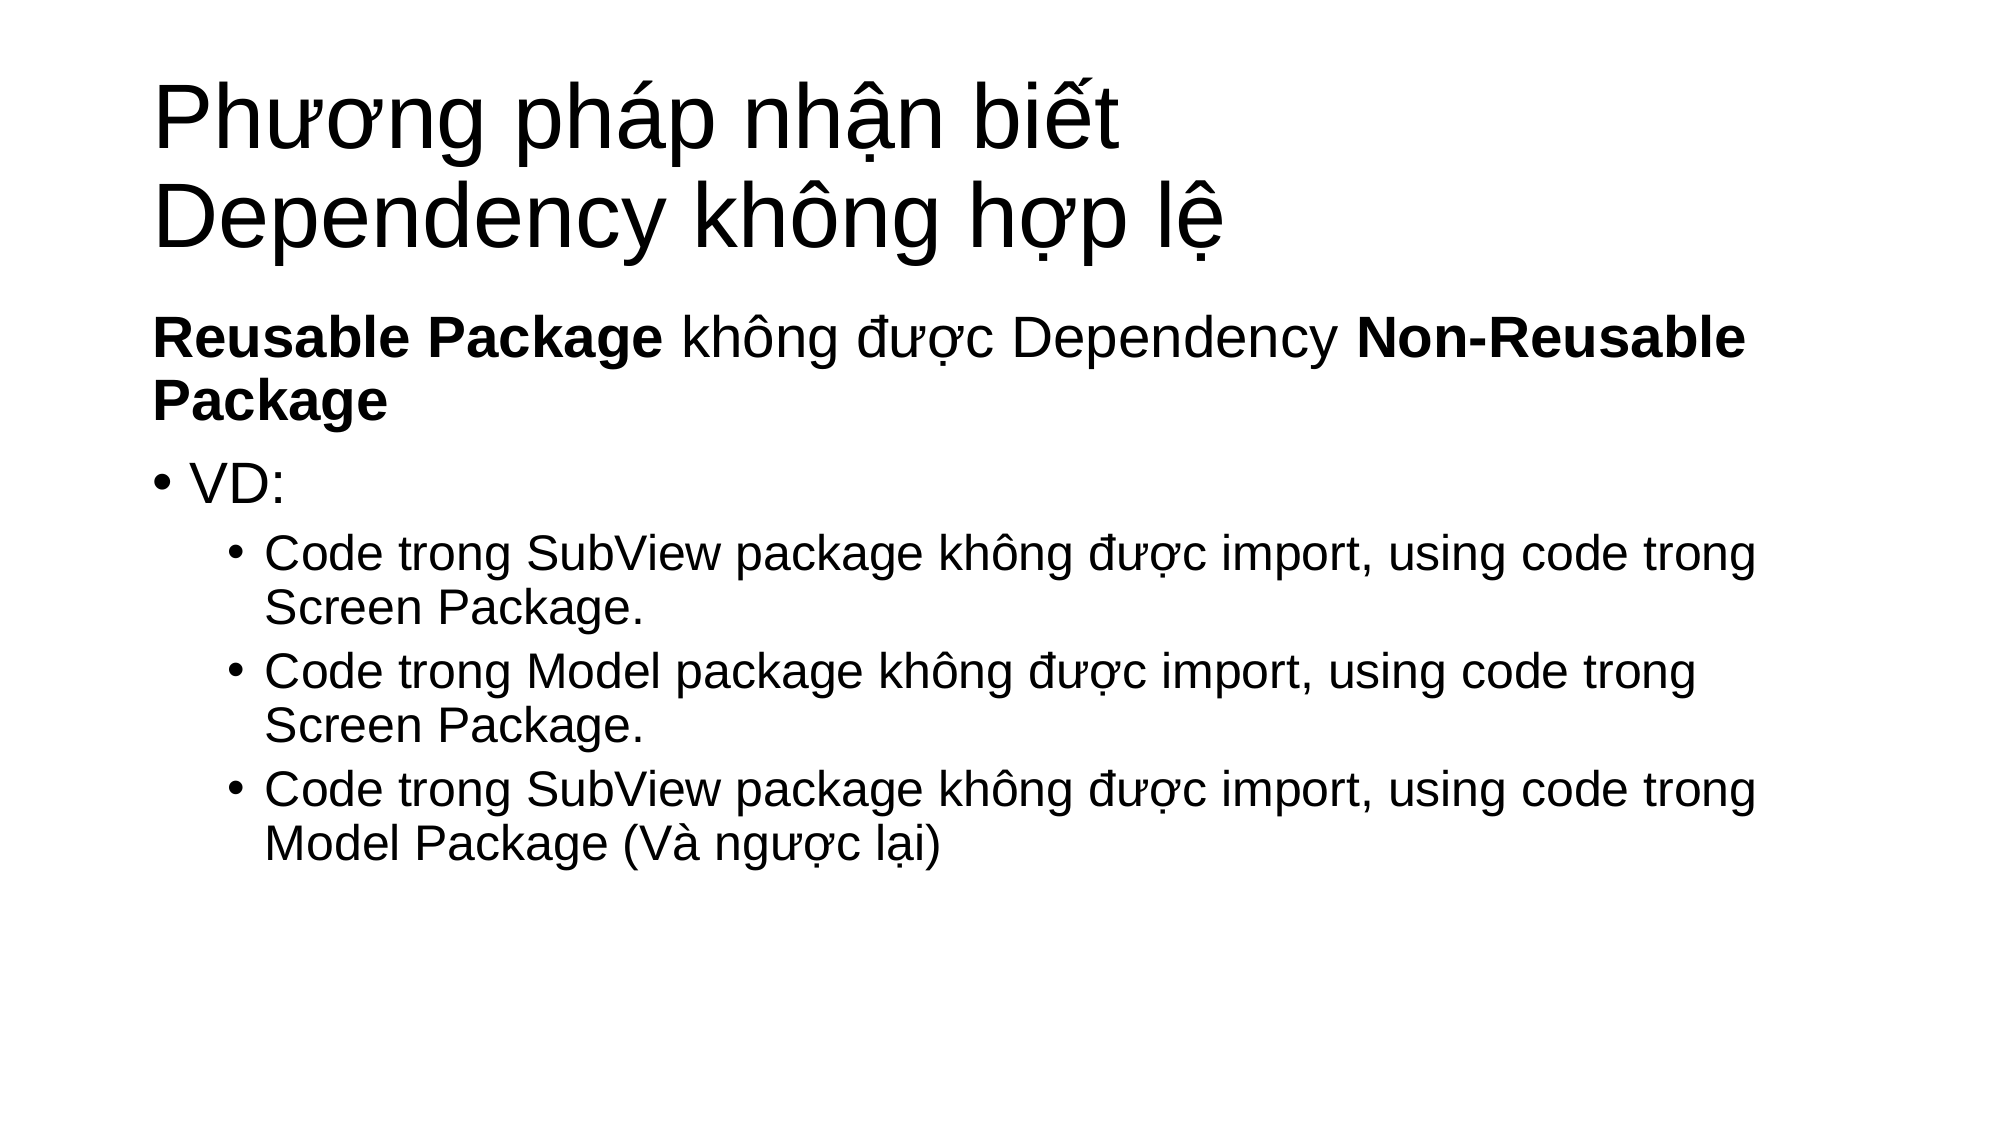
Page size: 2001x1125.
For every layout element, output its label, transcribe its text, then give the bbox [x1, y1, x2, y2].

list Reusable Package không được Dependency Non-Reusable Package VD: Code trong SubView package không được import, using code trong Screen Package. Code trong Model package không được import, using code trong Screen Package. Code trong SubView package không được import, using code trong Model Package (Và ngược lại) [137, 299, 1863, 1014]
title Phương pháp nhận biết Dependency không hợp lệ [137, 59, 1863, 278]
